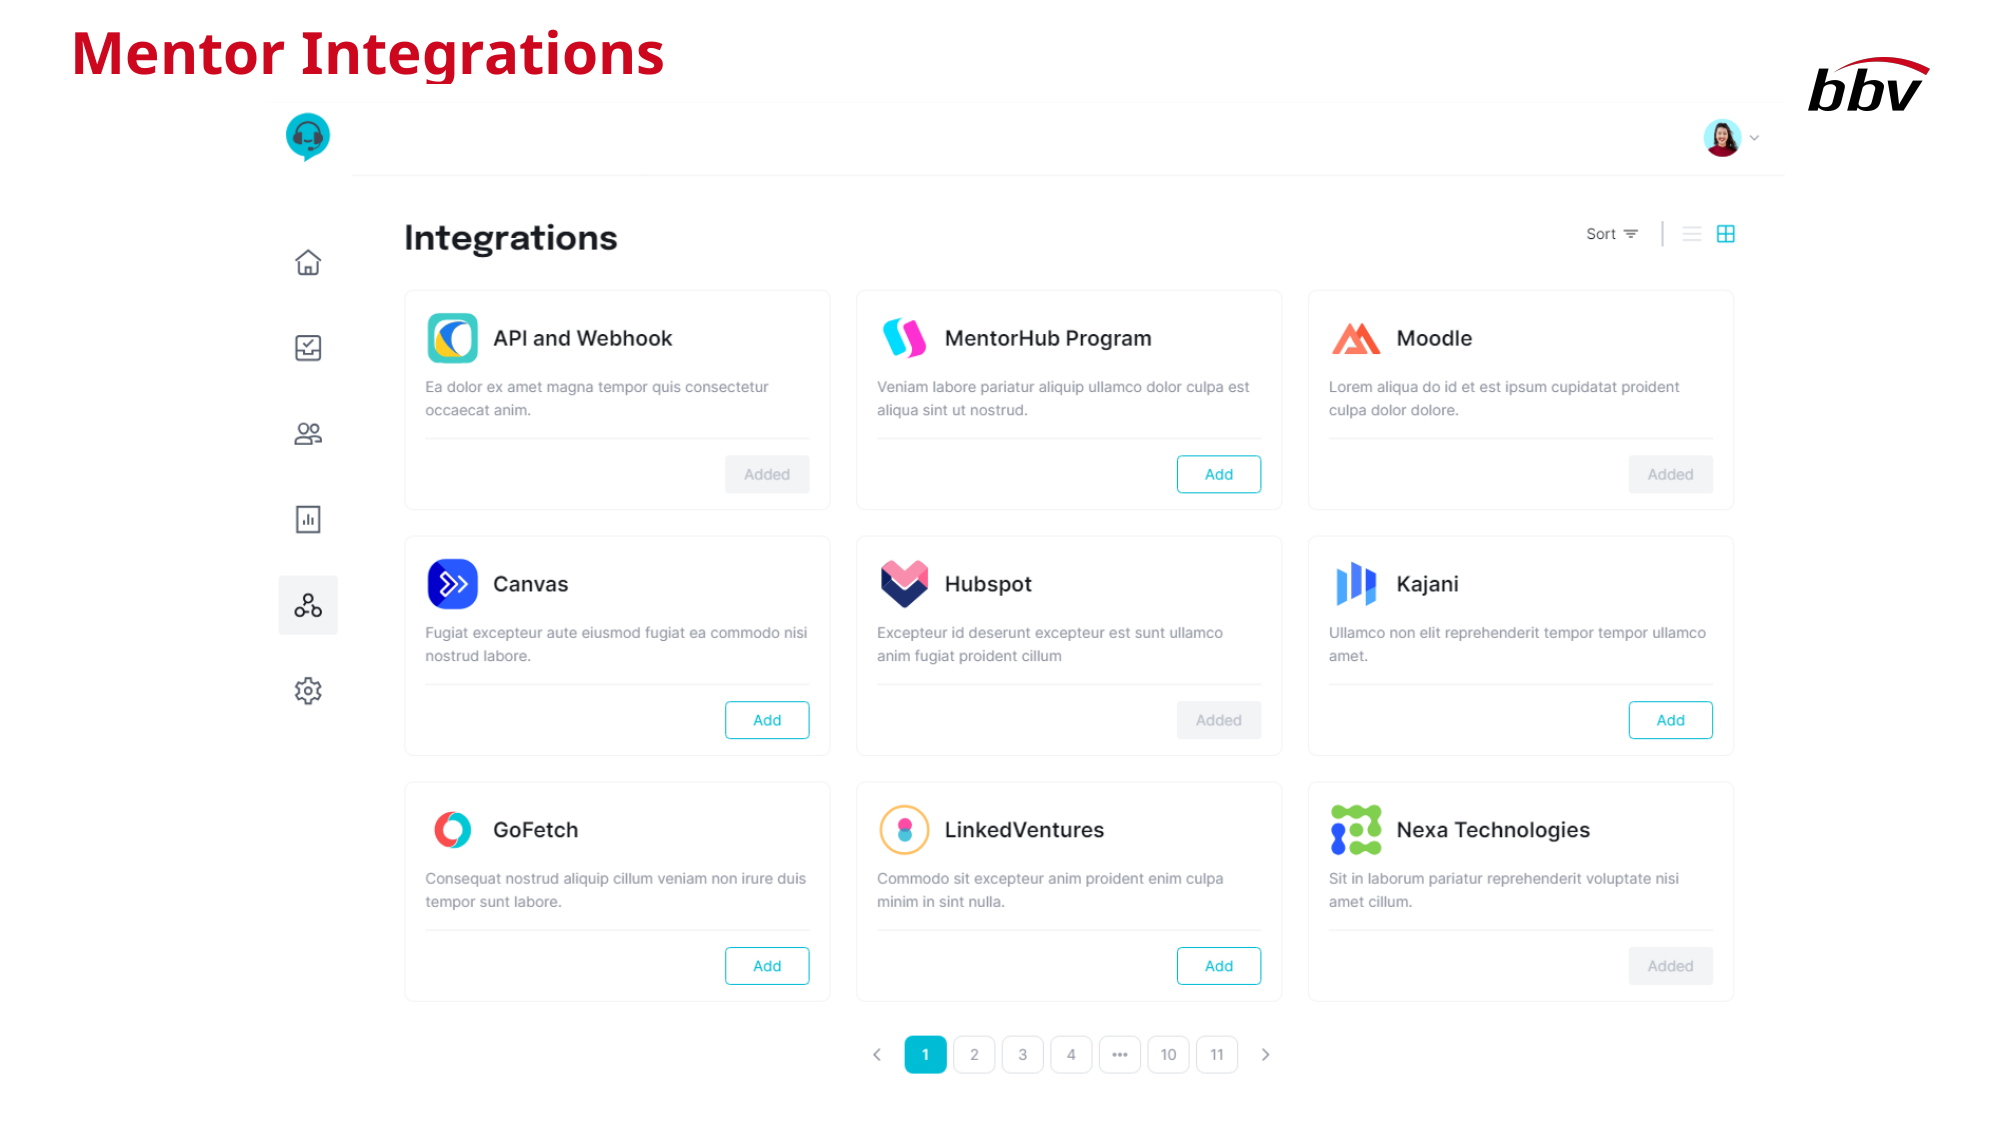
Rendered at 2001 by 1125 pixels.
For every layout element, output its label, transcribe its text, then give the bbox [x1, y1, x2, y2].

picture [265, 84, 1785, 1101]
picture [1808, 57, 1930, 111]
title Mentor Integrations [70, 0, 1666, 103]
